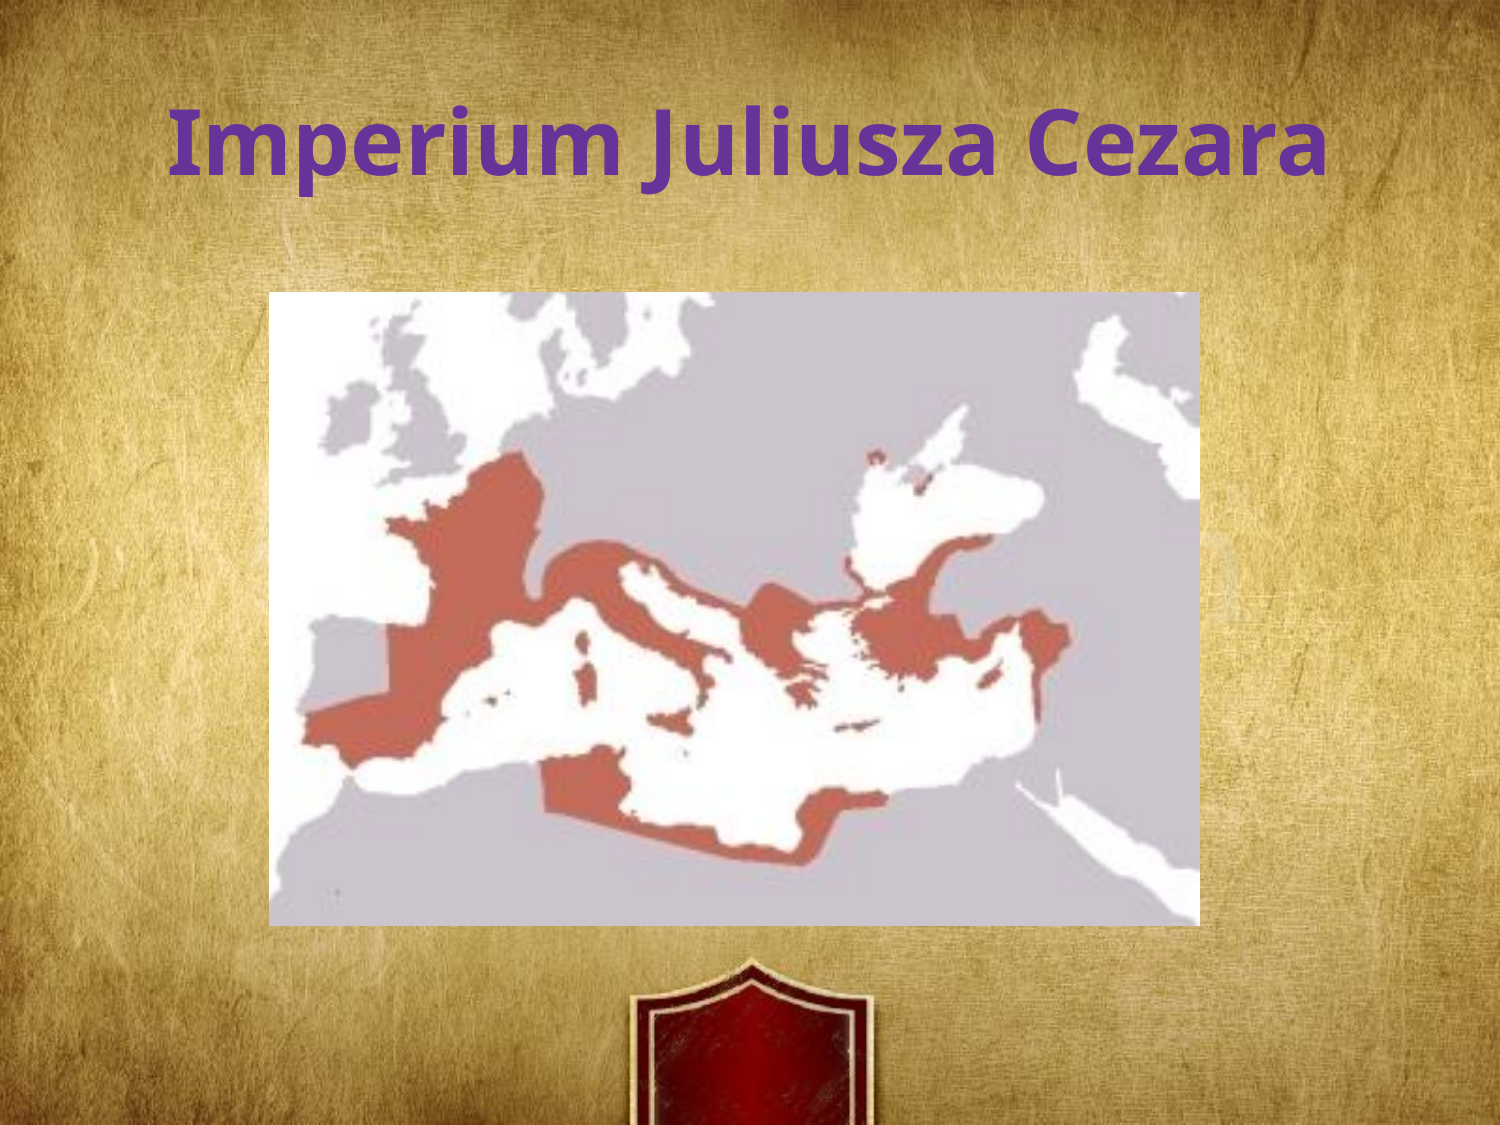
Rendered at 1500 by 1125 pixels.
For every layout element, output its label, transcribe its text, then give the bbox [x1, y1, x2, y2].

text_box Imperium Juliusza Cezara [74, 45, 1425, 233]
text_box [74, 262, 1425, 1005]
picture [0, 0, 1500, 1125]
